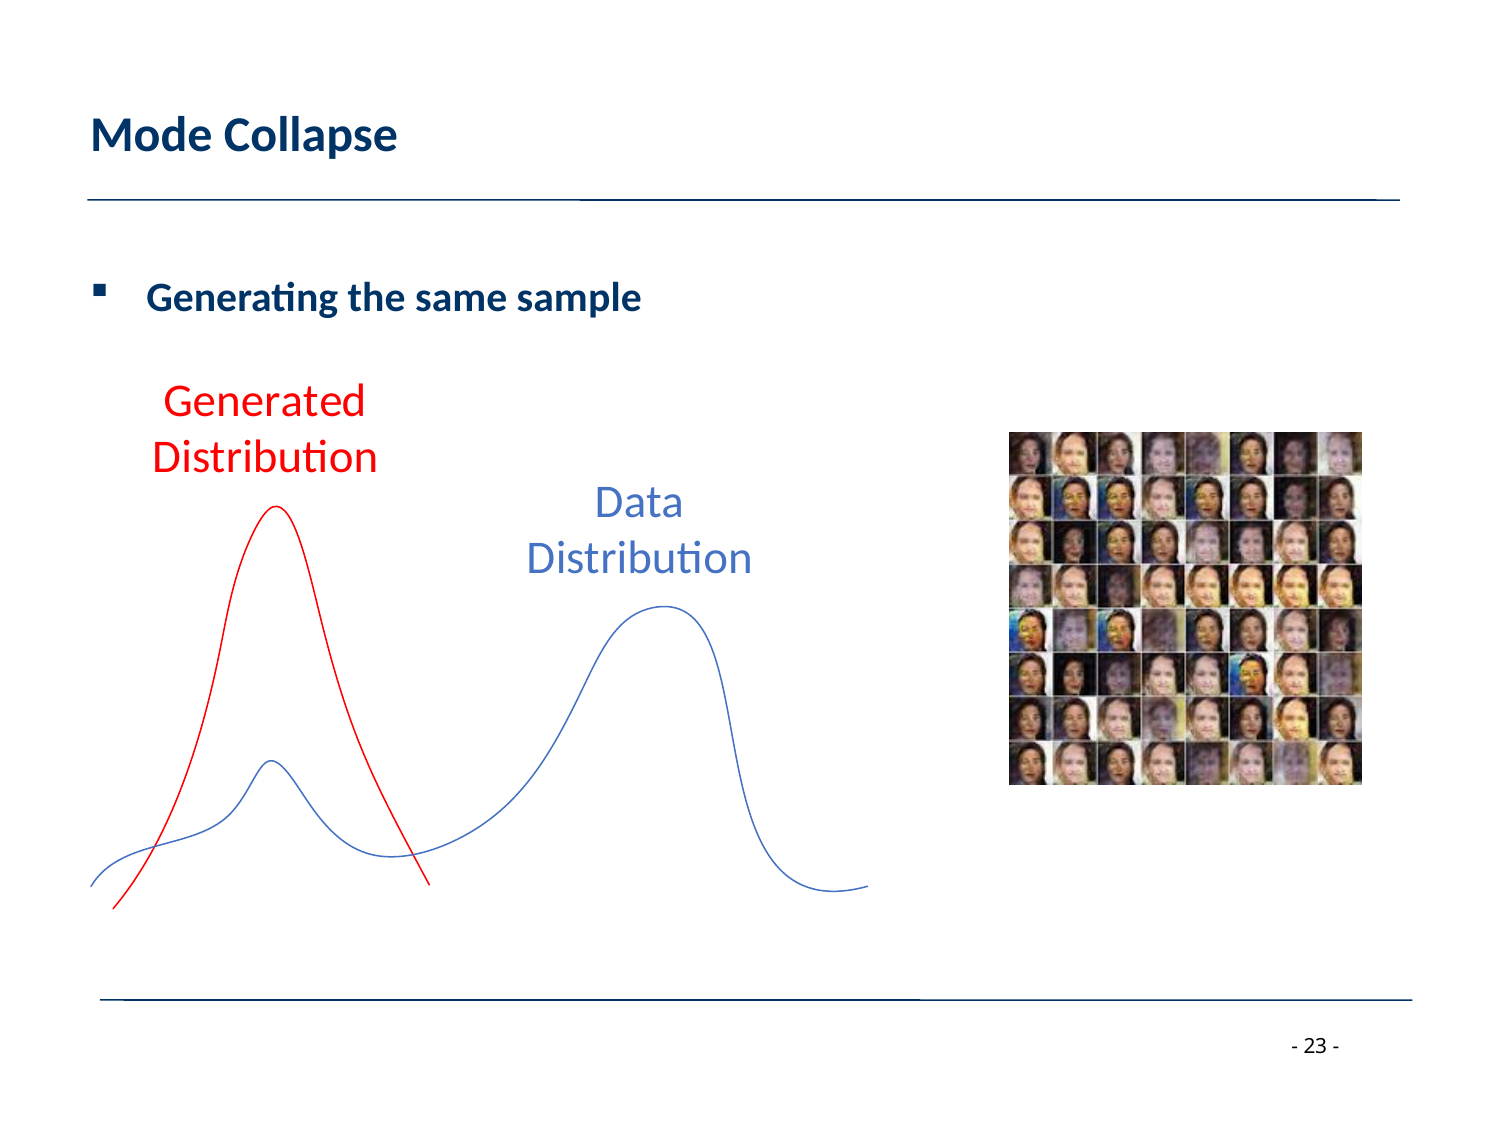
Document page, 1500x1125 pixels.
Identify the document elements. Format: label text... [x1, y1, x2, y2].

picture [1009, 432, 1362, 785]
list Generating the same sample [75, 262, 1425, 1005]
picture [88, 357, 868, 910]
title Mode Collapse [75, 37, 1425, 225]
